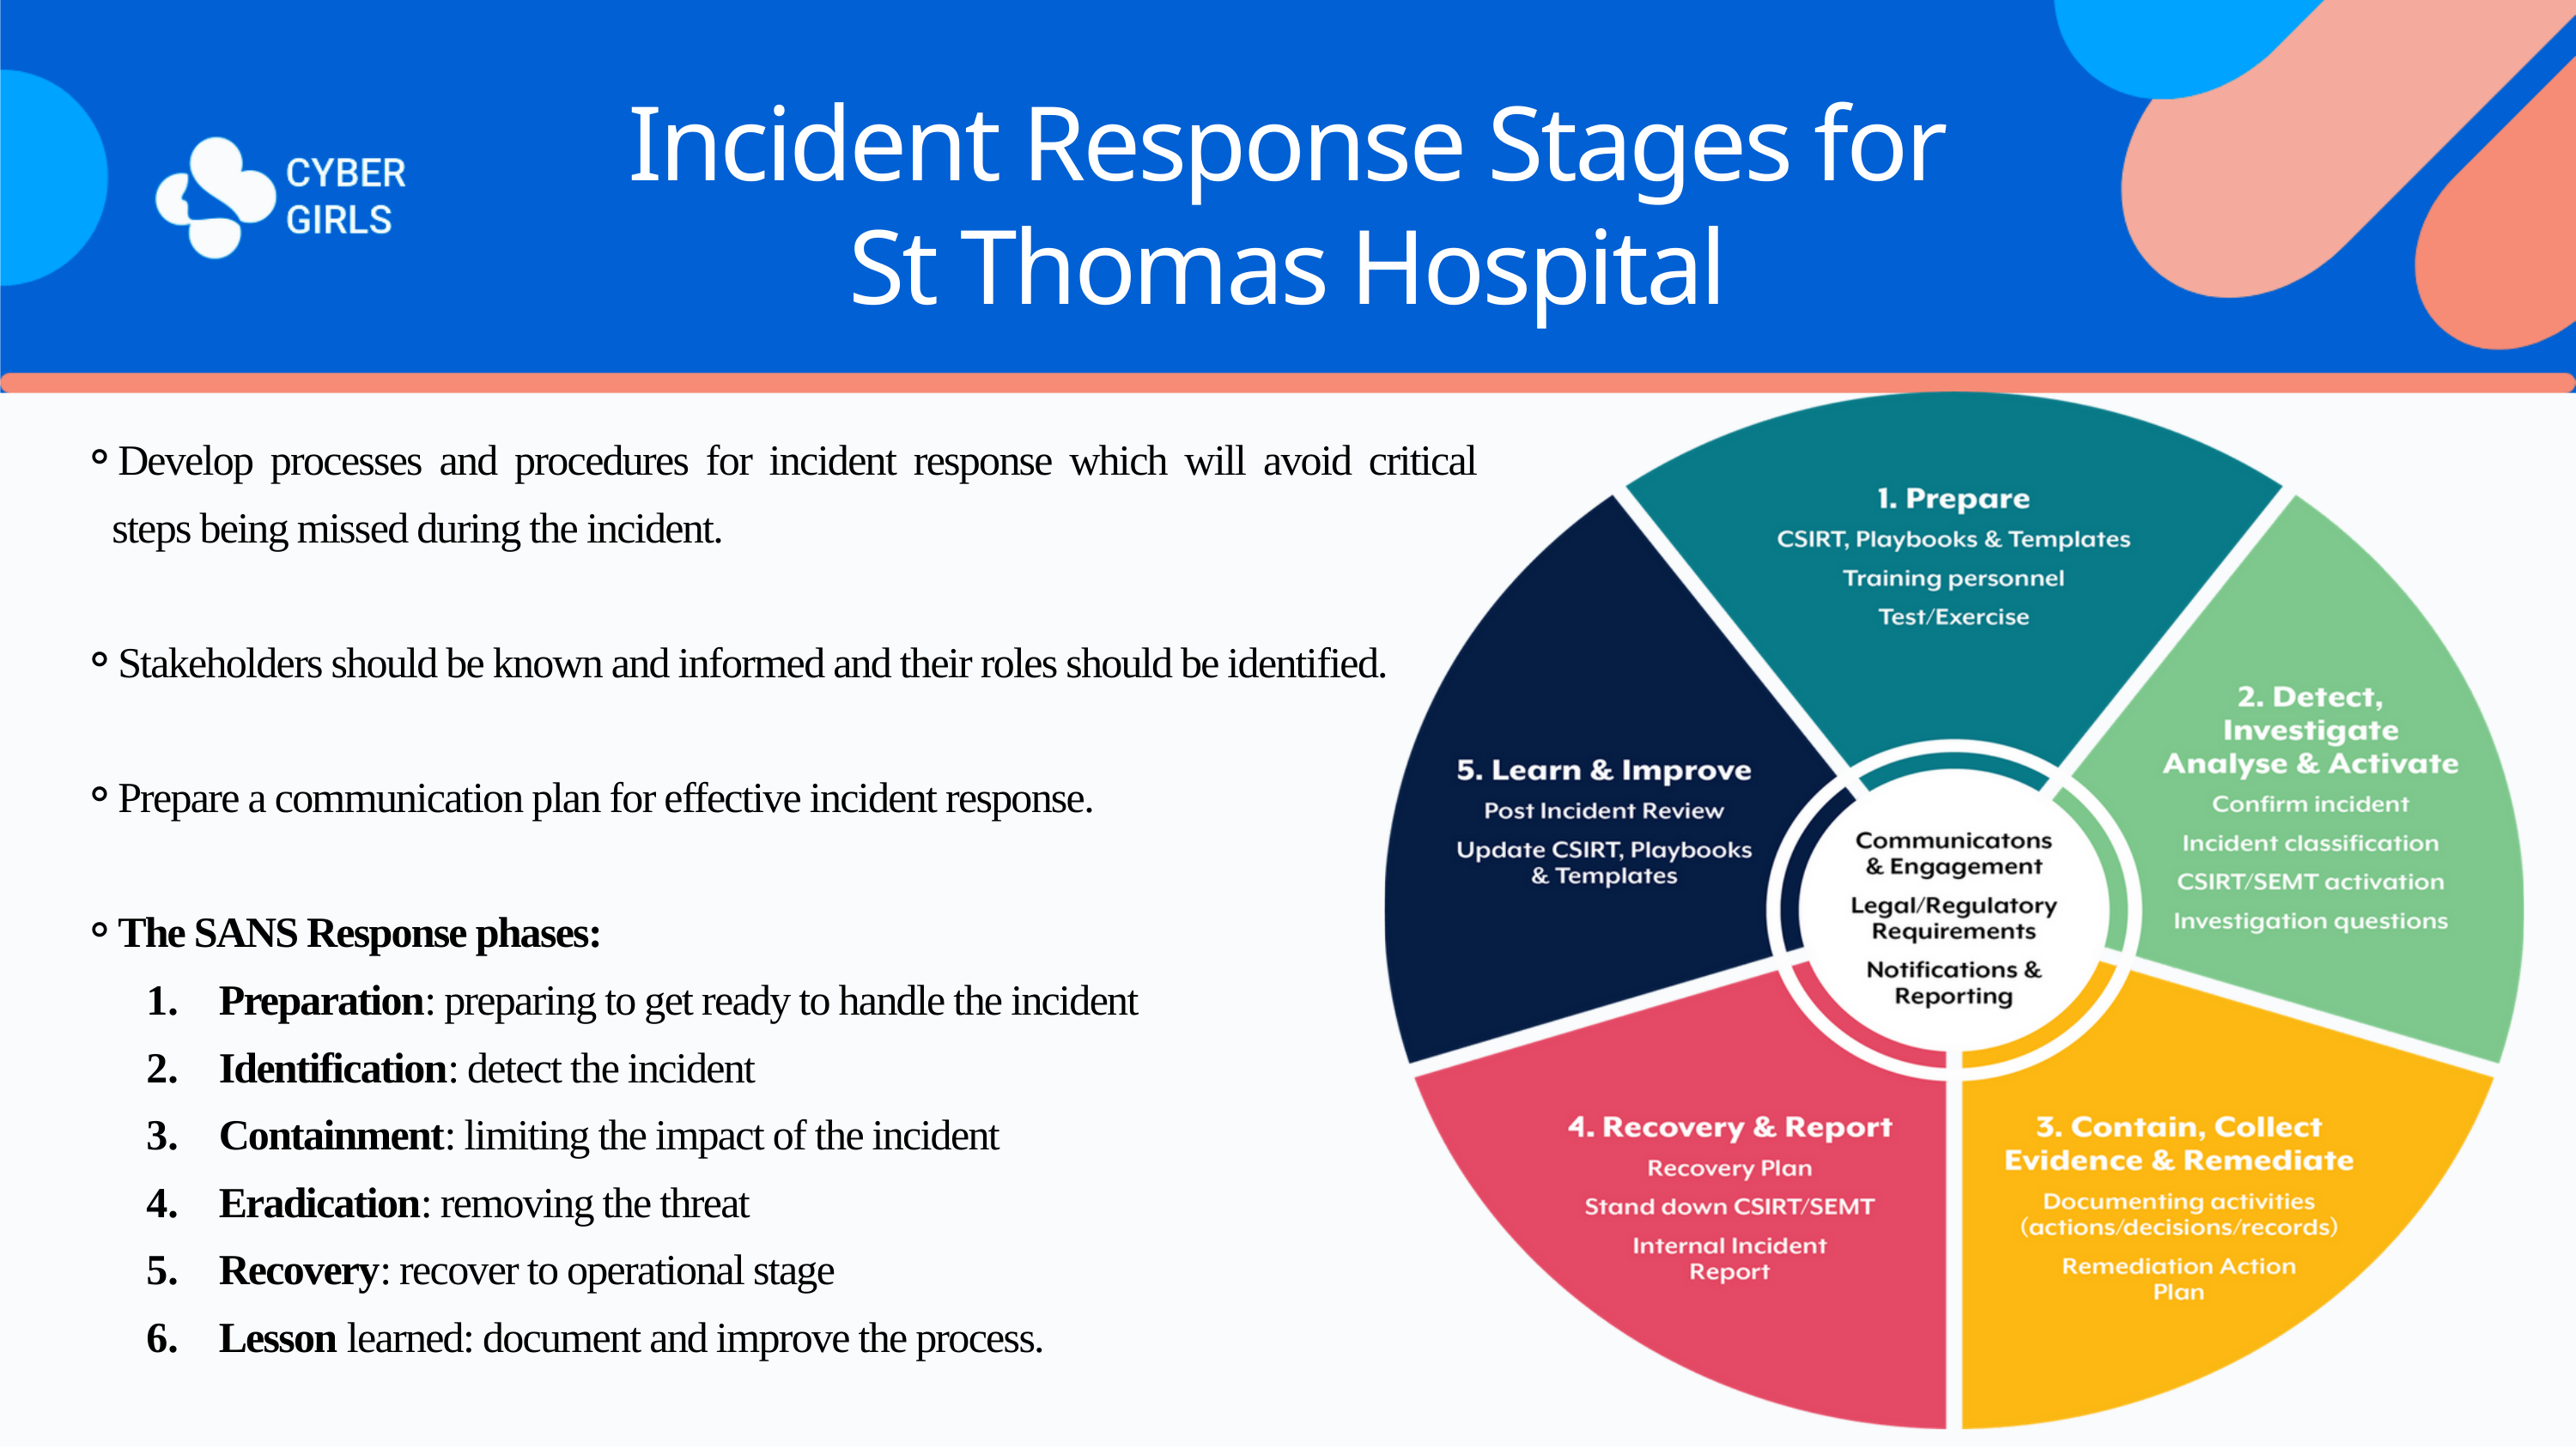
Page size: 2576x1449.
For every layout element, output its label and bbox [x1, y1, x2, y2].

text_box [1384, 391, 2524, 1429]
text_box [0, 0, 2576, 1447]
